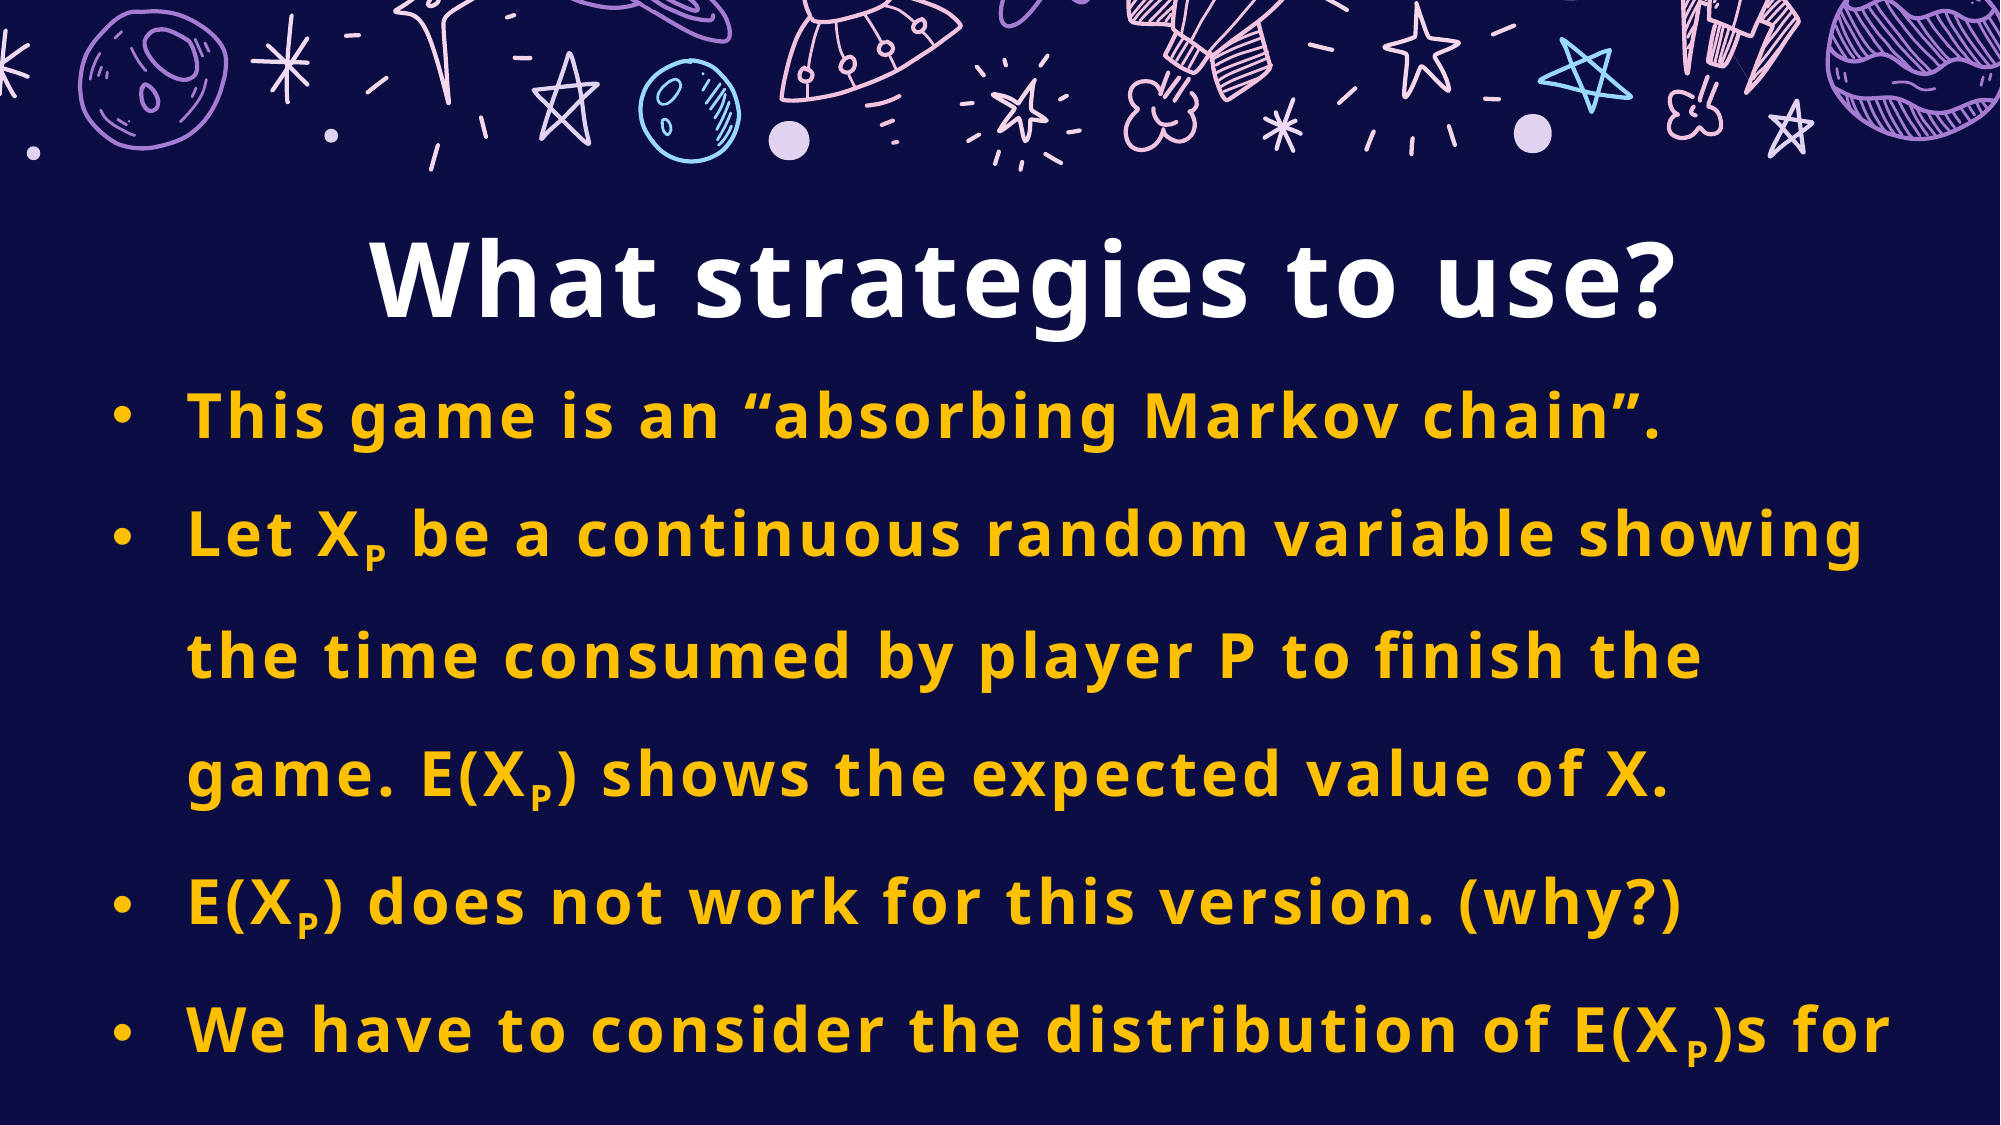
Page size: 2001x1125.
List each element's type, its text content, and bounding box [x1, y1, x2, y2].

text_box What strategies to use? This game is an “absorbing Markov chain”. Let XP be a continuous random variable showing the time consumed by player P to finish the game. E(XP) shows the expected value of X. E(XP) does not work for this version. (why?) We have to consider the distribution of E(XP)s for different versions to see if they follow a rule. [96, 175, 1952, 1125]
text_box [0, 0, 2000, 172]
